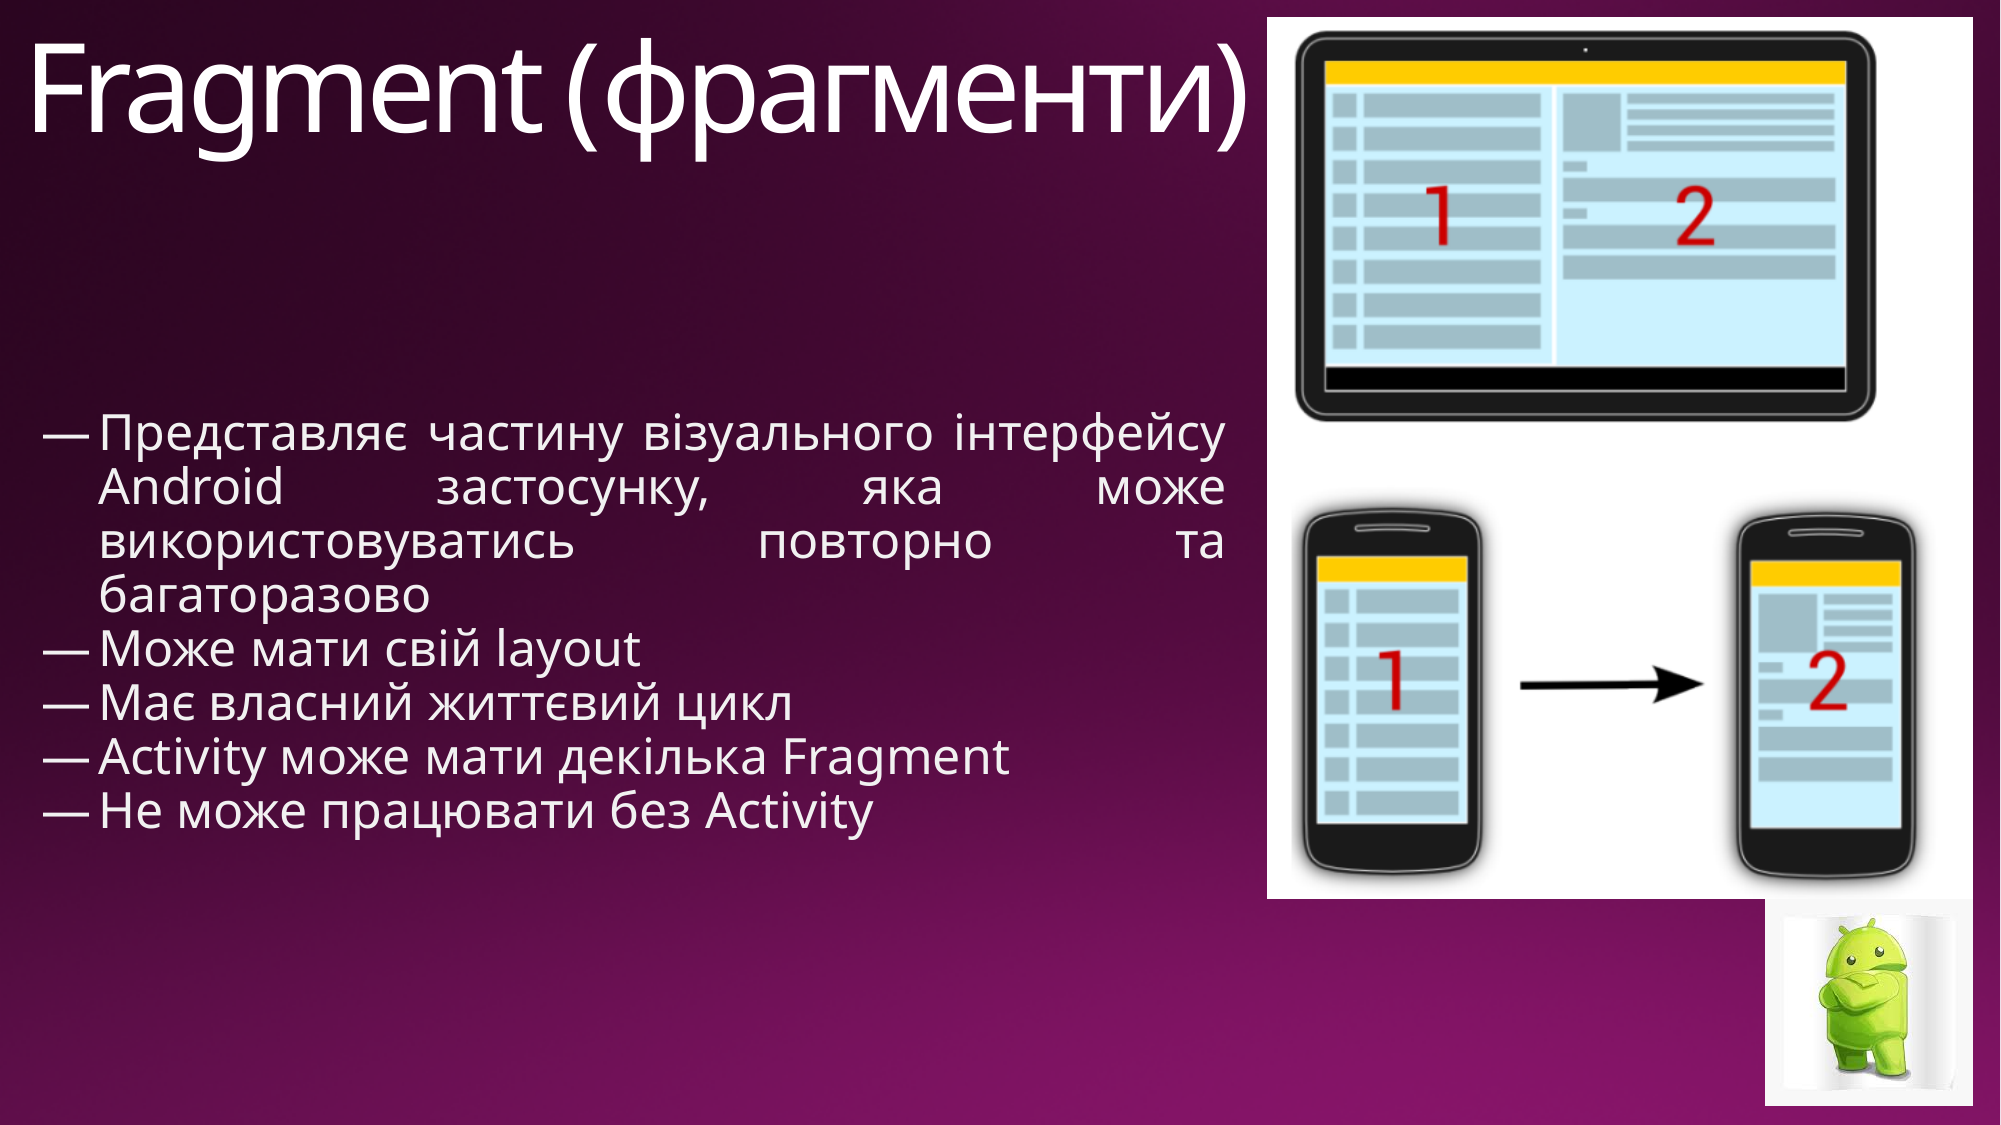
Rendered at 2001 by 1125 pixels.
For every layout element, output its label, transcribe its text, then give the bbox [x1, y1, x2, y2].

picture [0, 0, 2001, 1125]
title Fragment (фрагменти) [7, 17, 1267, 198]
text_box Представляє частину візуального інтерфейсу Android застосунку, яка може використовуватись повторно та багаторазово Може мати свій layout Має власний життєвий цикл Activity може мати декілька Fragment Не може працювати без Activity [26, 167, 1242, 1079]
